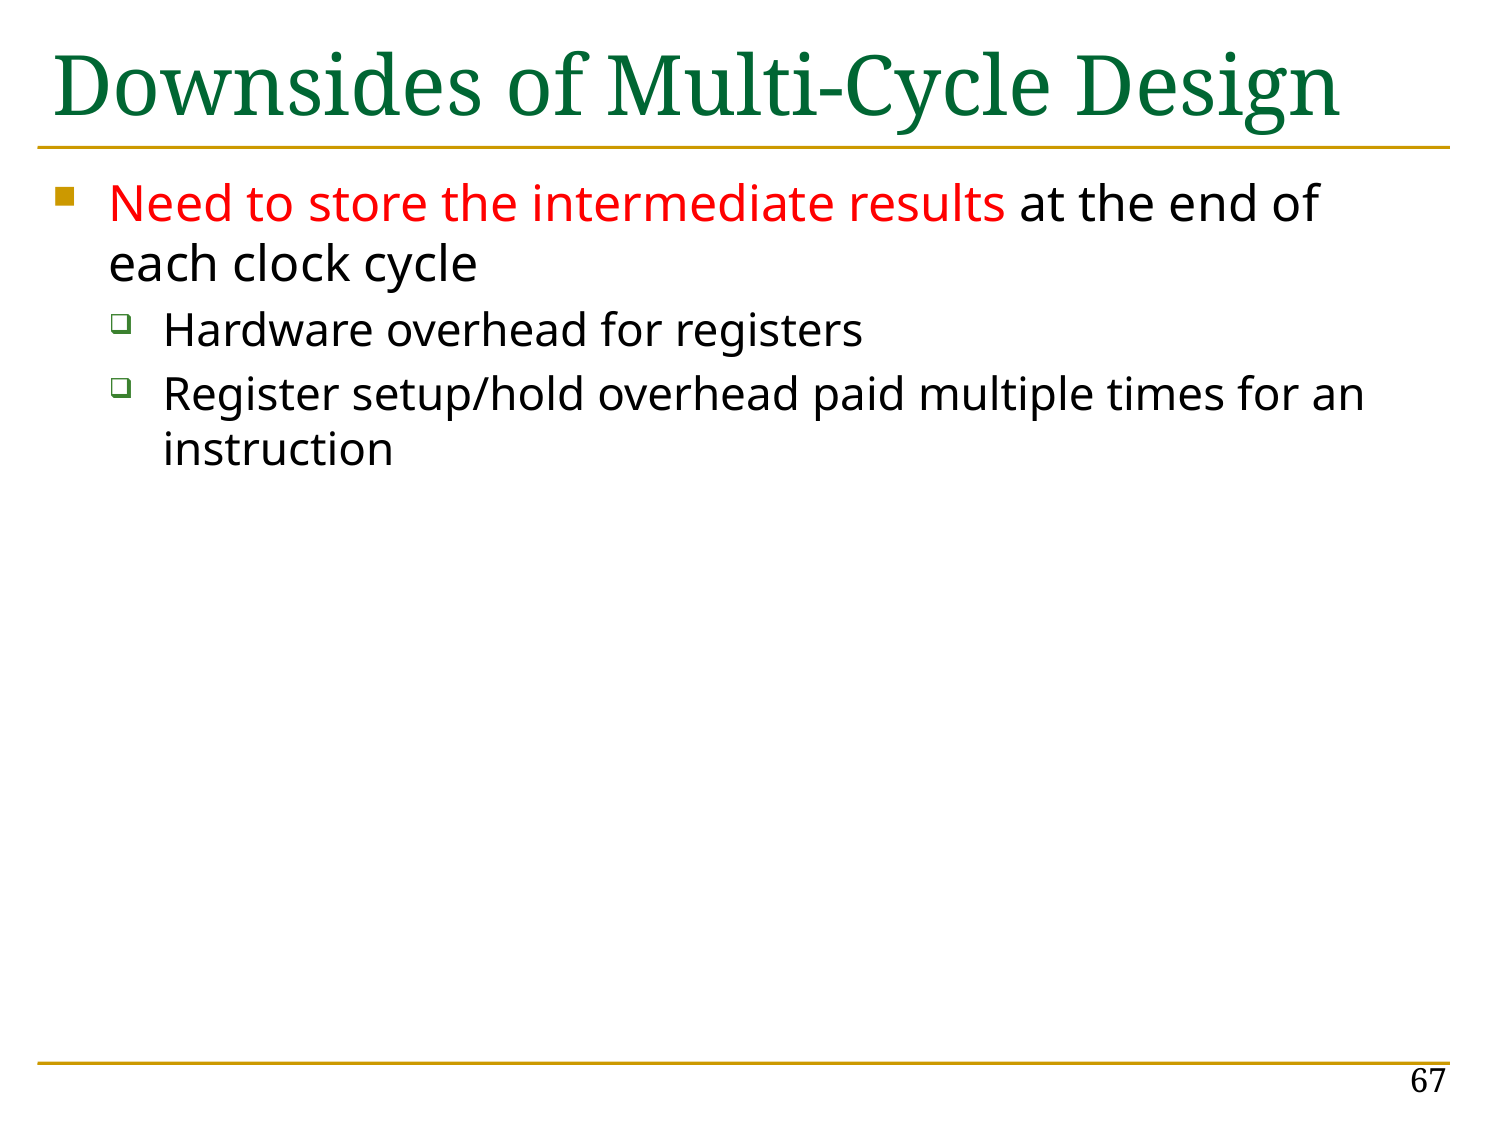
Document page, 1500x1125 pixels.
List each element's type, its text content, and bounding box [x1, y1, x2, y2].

slide_number 67 [1111, 1036, 1462, 1112]
list Need to store the intermediate results at the end of each clock cycle Hardware overhead for registers Register setup/hold overhead paid multiple times for an instruction [37, 163, 1450, 1016]
title Downsides of Multi-Cycle Design [37, 24, 1450, 163]
